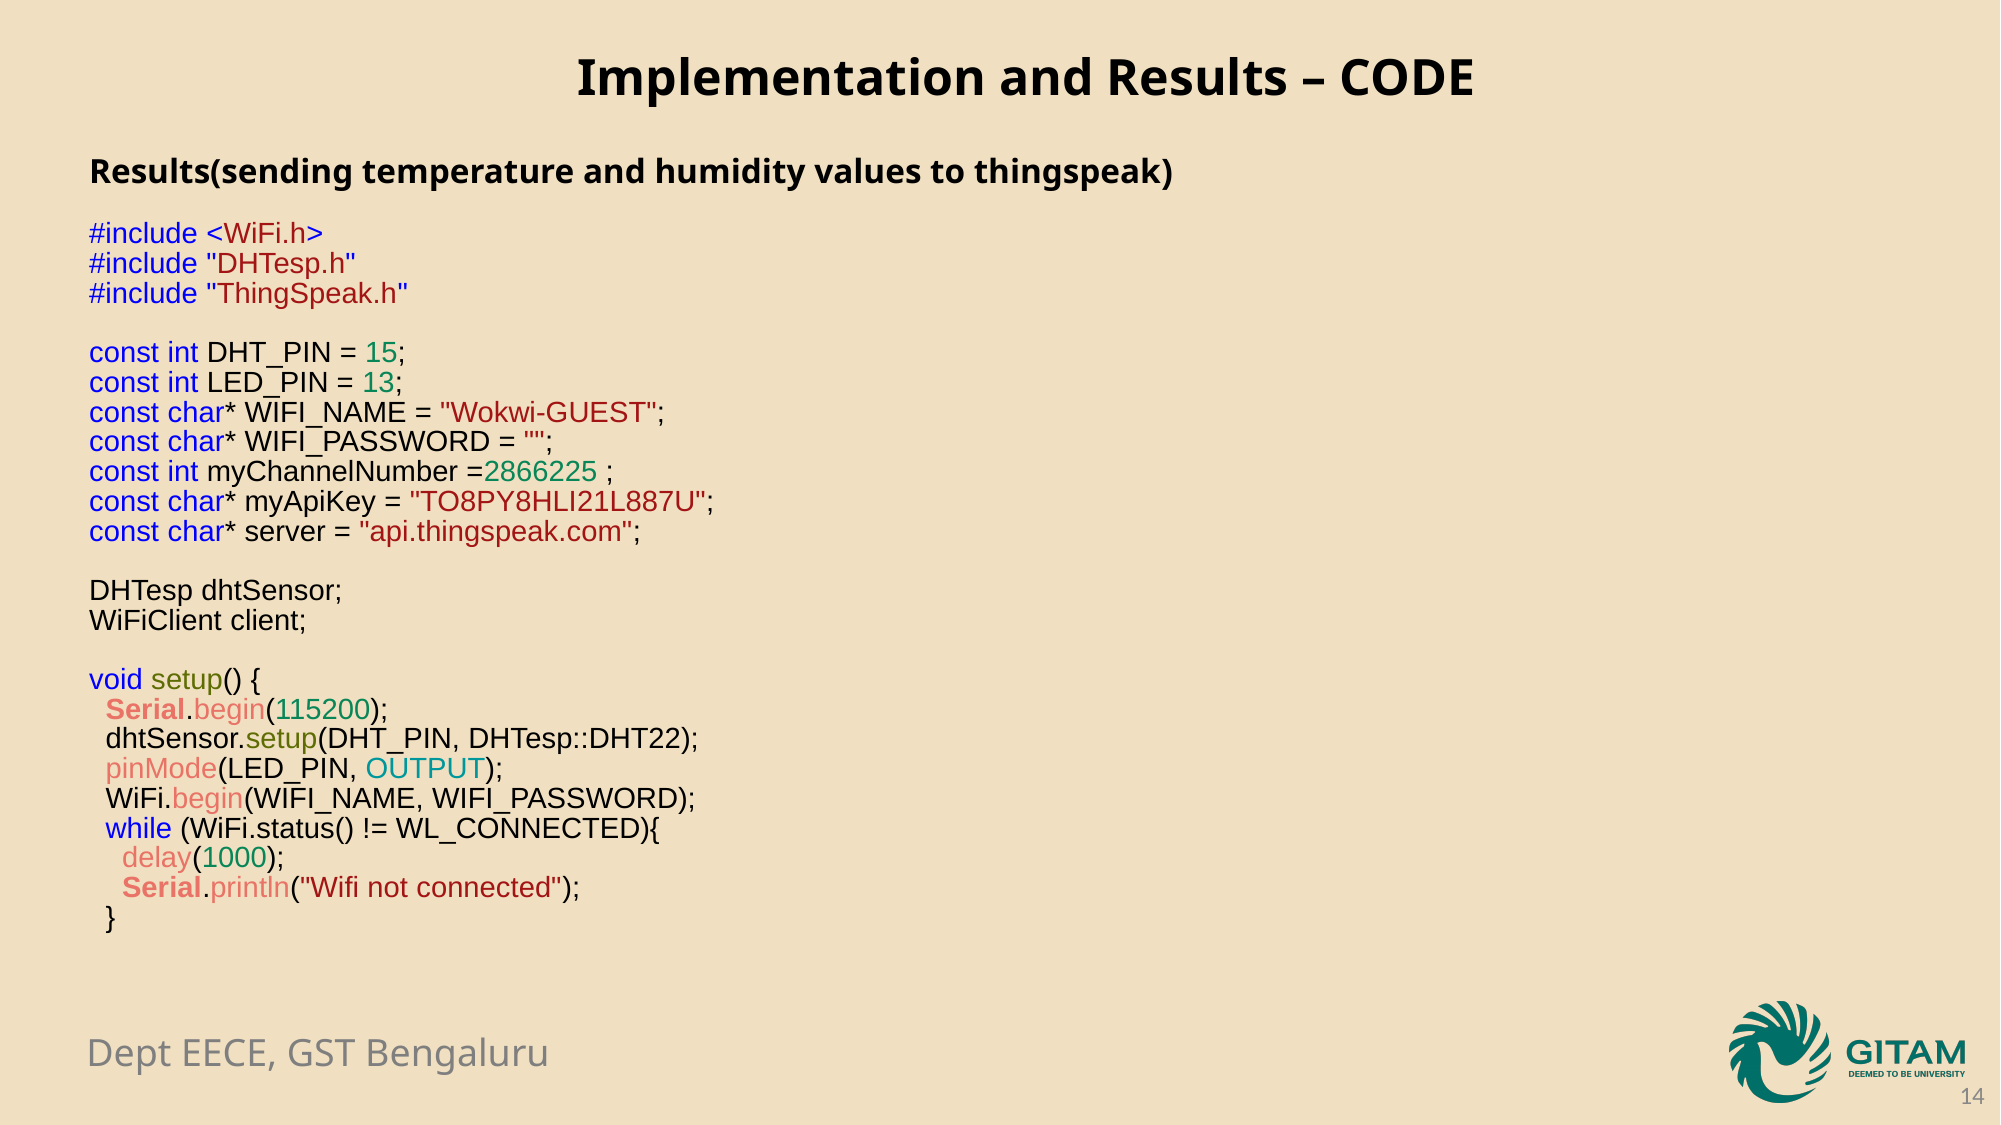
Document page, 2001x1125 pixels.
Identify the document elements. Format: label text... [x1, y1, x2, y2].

text_box Results(sending temperature and humidity values to thingspeak) #include <WiFi.h> #include "DHTesp.h" #include "ThingSpeak.h" const int DHT_PIN = 15; const int LED_PIN = 13; const char* WIFI_NAME = "Wokwi-GUEST"; const char* WIFI_PASSWORD = ""; const int myChannelNumber =2866225 ; const char* myApiKey = "TO8PY8HLI21L887U"; const char* server = "api.thingspeak.com"; DHTesp dhtSensor; WiFiClient client; void setup() { Serial.begin(115200); dhtSensor.setup(DHT_PIN, DHTesp::DHT22); pinMode(LED_PIN, OUTPUT); WiFi.begin(WIFI_NAME, WIFI_PASSWORD); while (WiFi.status() != WL_CONNECTED){ delay(1000); Serial.println("Wifi not connected"); } [74, 142, 1933, 1084]
text_box Implementation and Results – CODE [163, 38, 1889, 119]
picture [1933, 1001, 1965, 1065]
slide_number 14 [1550, 1065, 2000, 1125]
